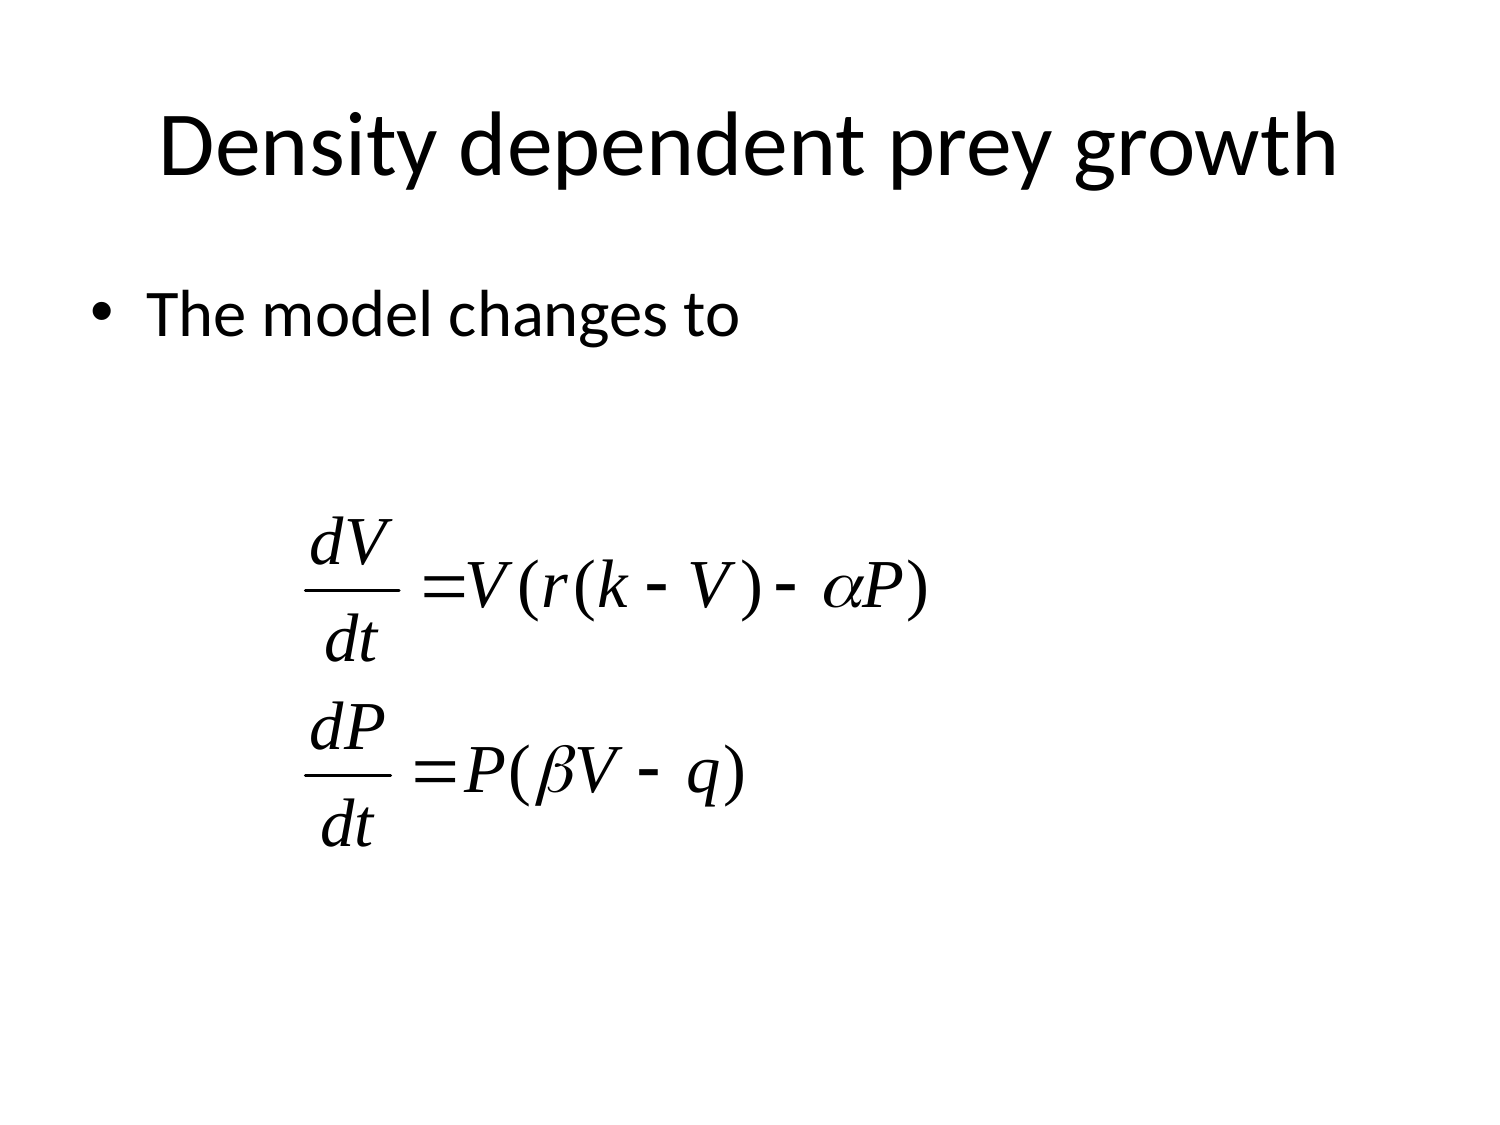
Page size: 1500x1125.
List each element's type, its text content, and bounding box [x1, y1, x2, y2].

title Density dependent prey growth [75, 45, 1425, 233]
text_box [293, 496, 941, 863]
list The model changes to [75, 262, 1425, 1005]
